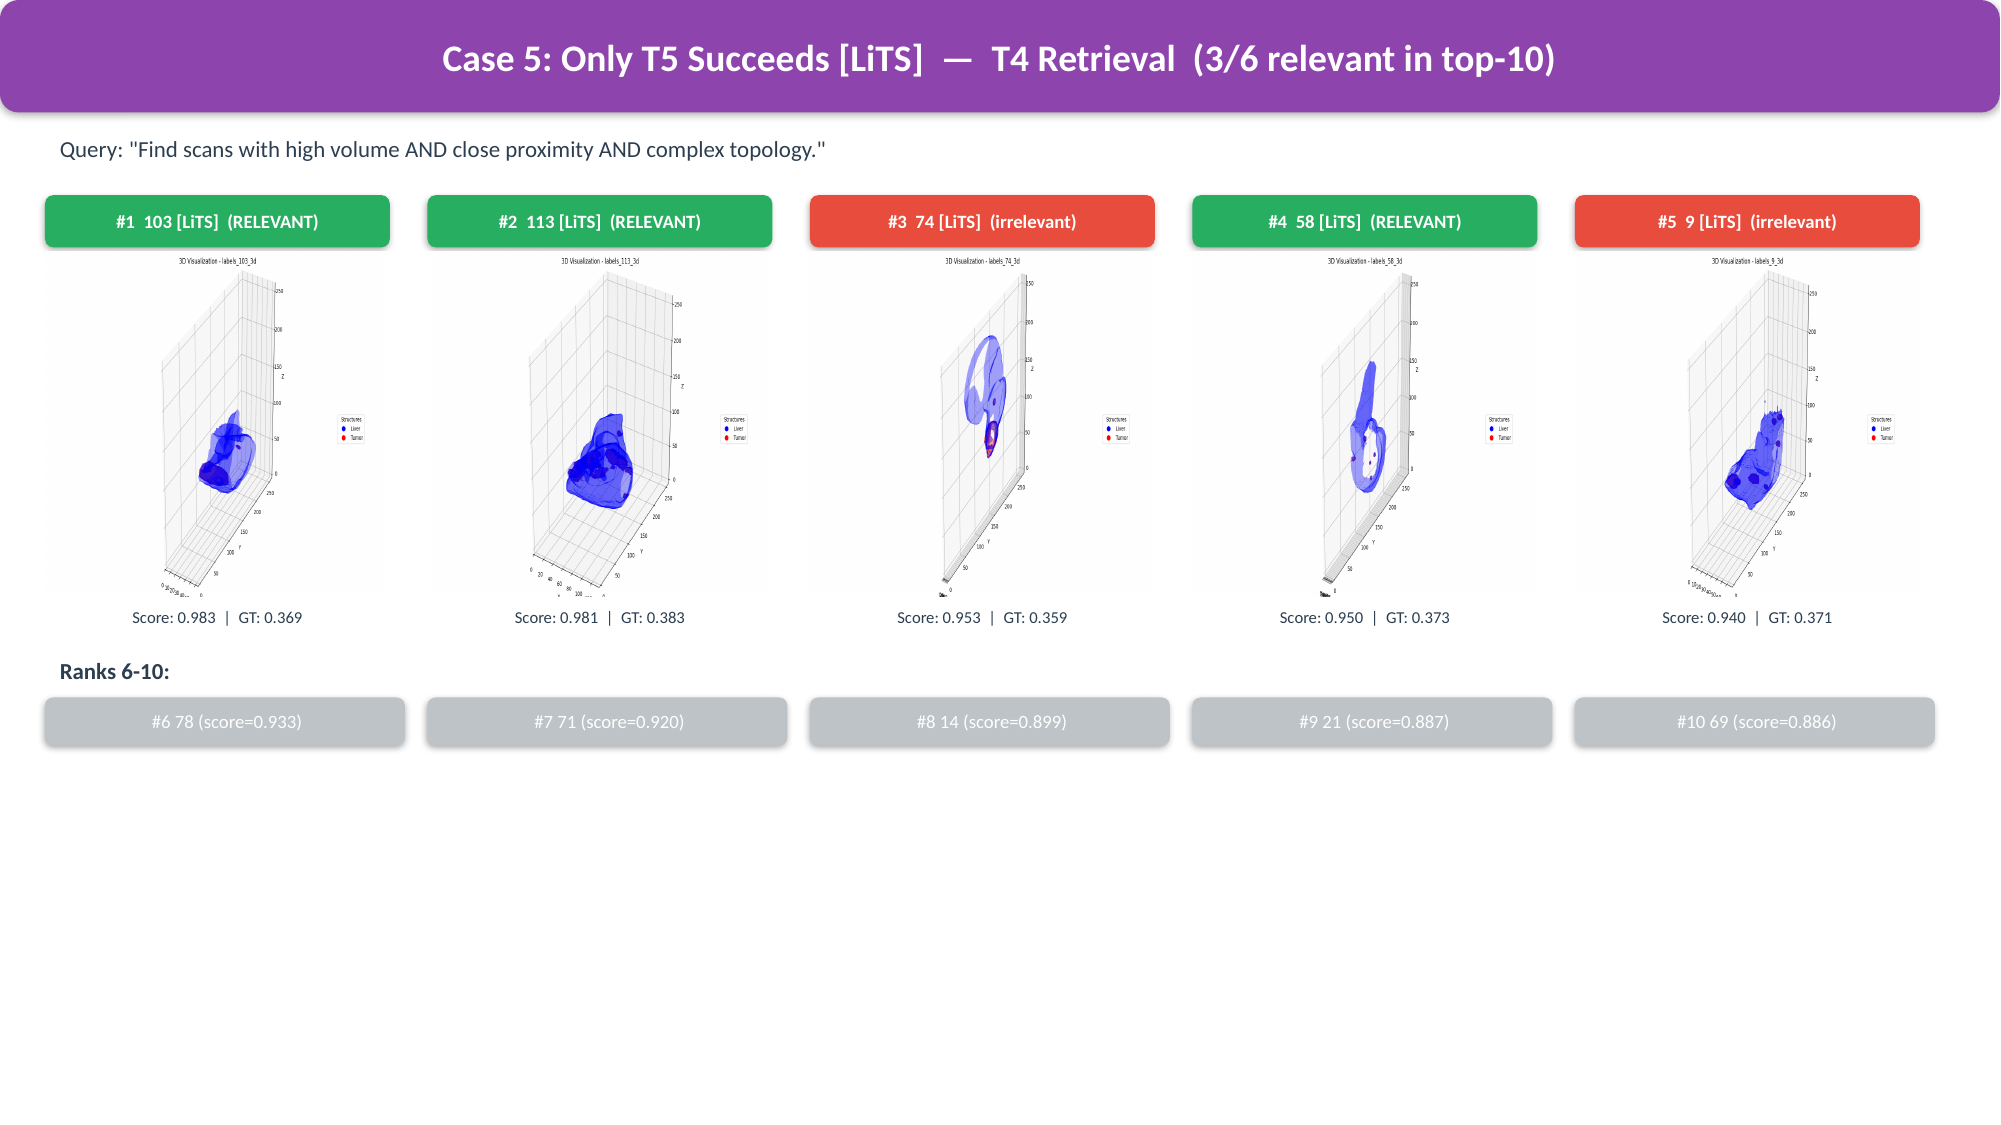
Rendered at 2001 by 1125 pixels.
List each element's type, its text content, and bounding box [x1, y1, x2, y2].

text_box Score: 0.981 | GT: 0.383 [427, 604, 773, 635]
text_box Ranks 6-10: [44, 649, 345, 692]
text_box #1 103 [LiTS] (RELEVANT) [44, 194, 391, 249]
text_box #8 14 (score=0.899) [809, 696, 1171, 747]
text_box #5 9 [LiTS] (irrelevant) [1574, 194, 1921, 249]
picture [1574, 251, 1921, 598]
picture [1192, 251, 1538, 598]
text_box Score: 0.940 | GT: 0.371 [1574, 604, 1920, 635]
text_box Query: "Find scans with high volume AND close proximity AND complex topology." [44, 127, 1920, 170]
picture [809, 251, 1156, 598]
text_box Score: 0.983 | GT: 0.369 [44, 604, 390, 635]
text_box Score: 0.953 | GT: 0.359 [809, 604, 1155, 635]
picture [427, 251, 773, 598]
text_box #9 21 (score=0.887) [1191, 696, 1554, 747]
text_box #10 69 (score=0.886) [1574, 696, 1936, 747]
text_box #7 71 (score=0.920) [426, 696, 789, 747]
text_box #6 78 (score=0.933) [44, 696, 406, 747]
text_box #2 113 [LiTS] (RELEVANT) [426, 194, 774, 249]
picture [44, 251, 391, 598]
text_box #3 74 [LiTS] (irrelevant) [809, 194, 1156, 249]
text_box #4 58 [LiTS] (RELEVANT) [1191, 194, 1539, 249]
text_box Case 5: Only T5 Succeeds [LiTS] — T4 Retrieval (3/6 relevant in top-10) [0, 0, 2000, 114]
text_box Score: 0.950 | GT: 0.373 [1192, 603, 1538, 635]
